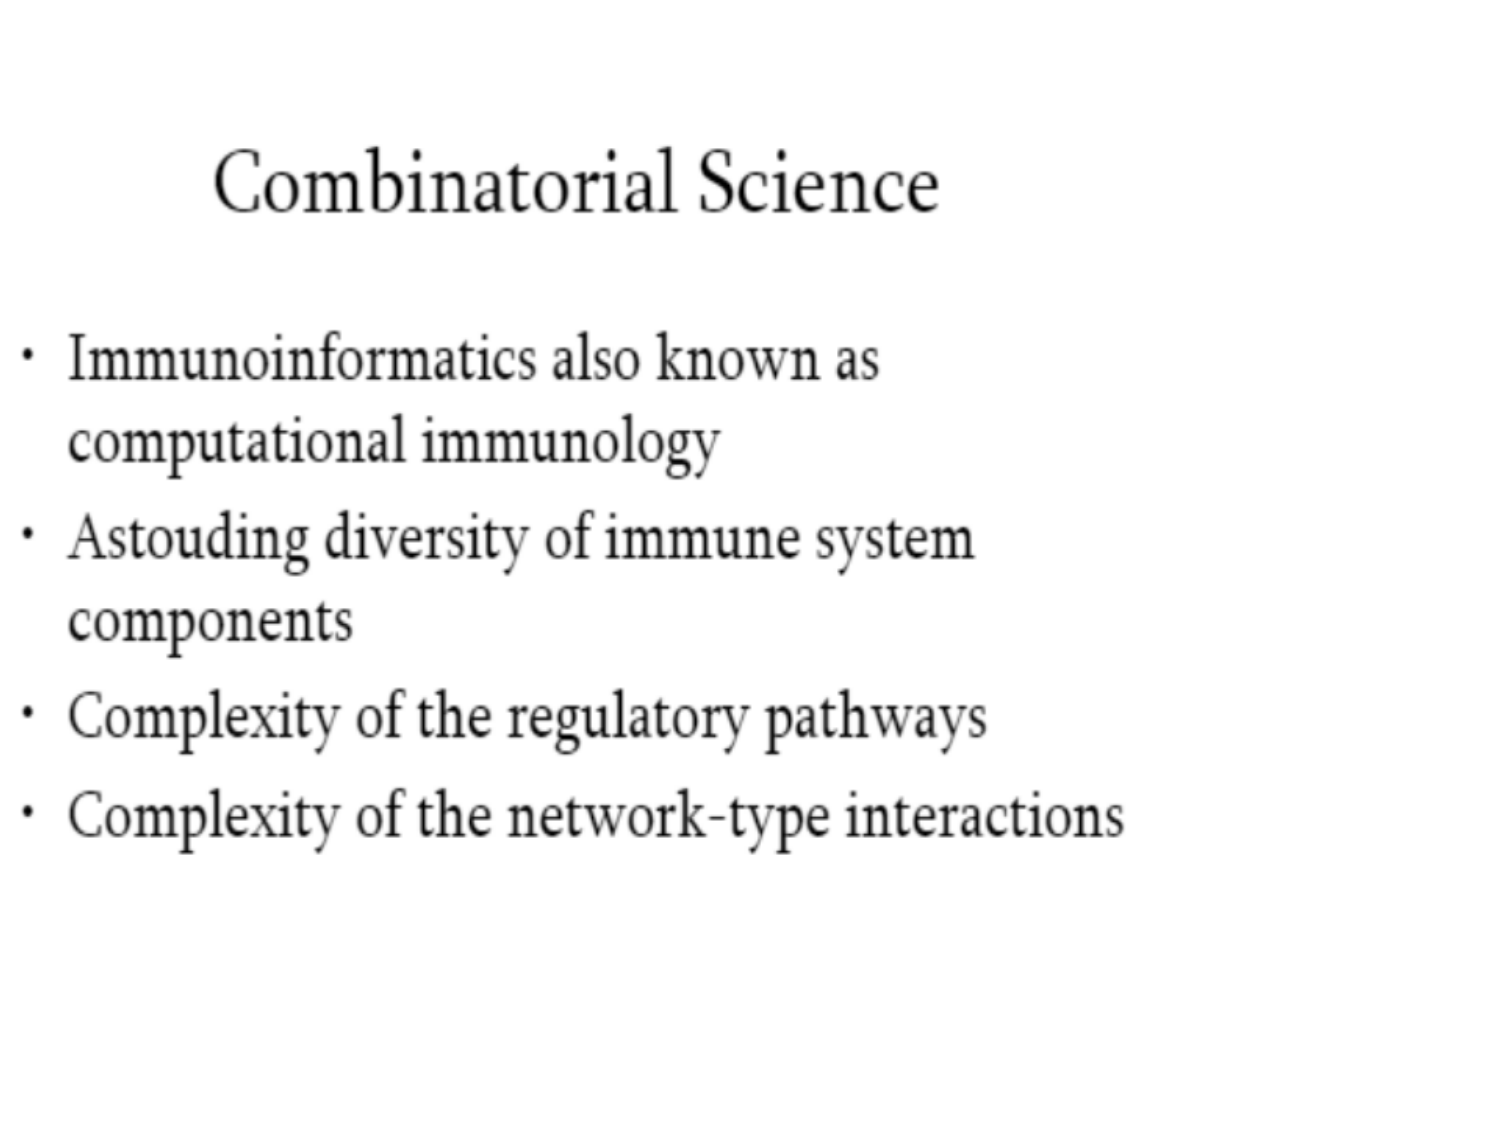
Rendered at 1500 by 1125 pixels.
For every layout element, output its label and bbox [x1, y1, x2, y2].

picture [7, 24, 1493, 942]
